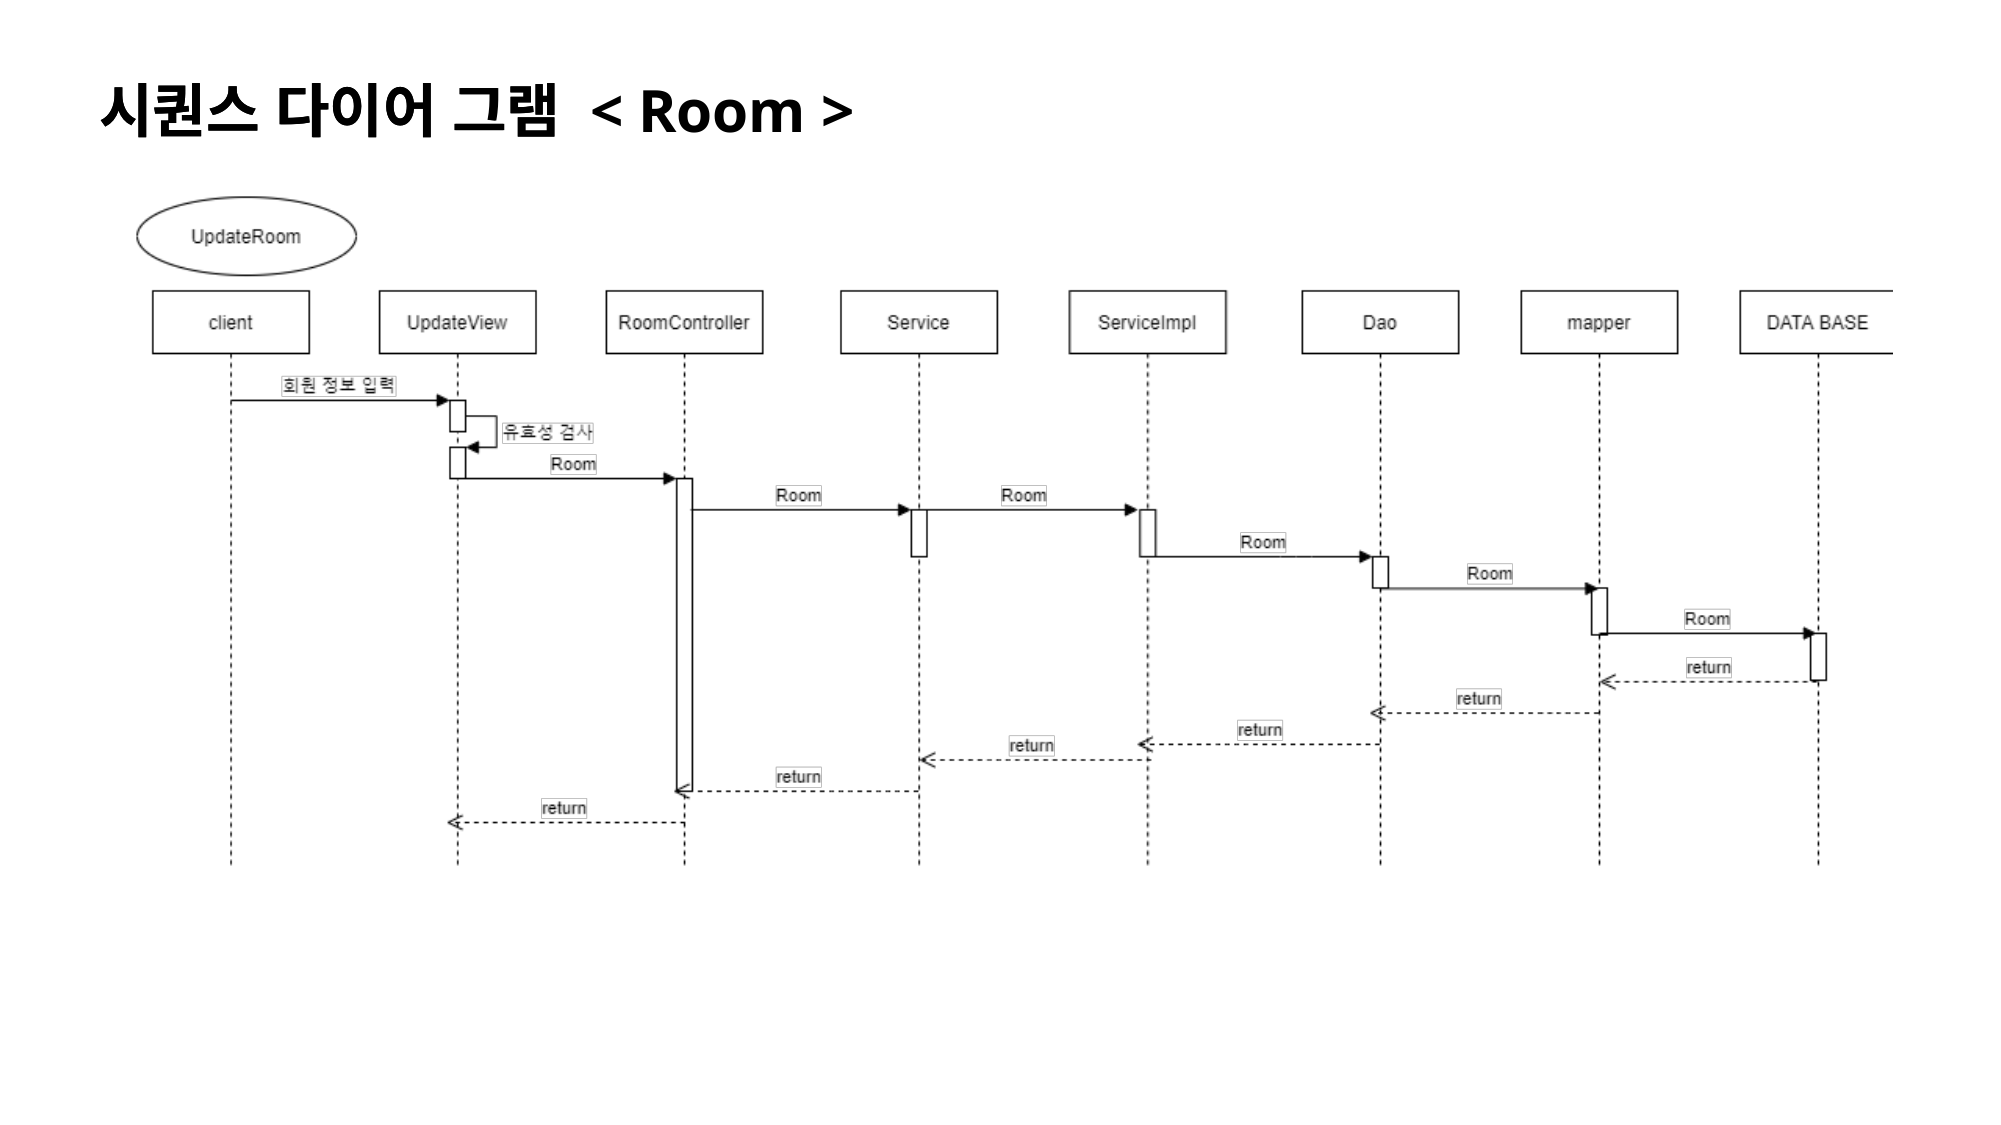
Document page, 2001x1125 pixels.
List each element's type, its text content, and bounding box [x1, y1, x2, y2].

text_box 시퀀스 다이어 그램 < Room > [84, 66, 943, 152]
picture [107, 156, 1893, 969]
